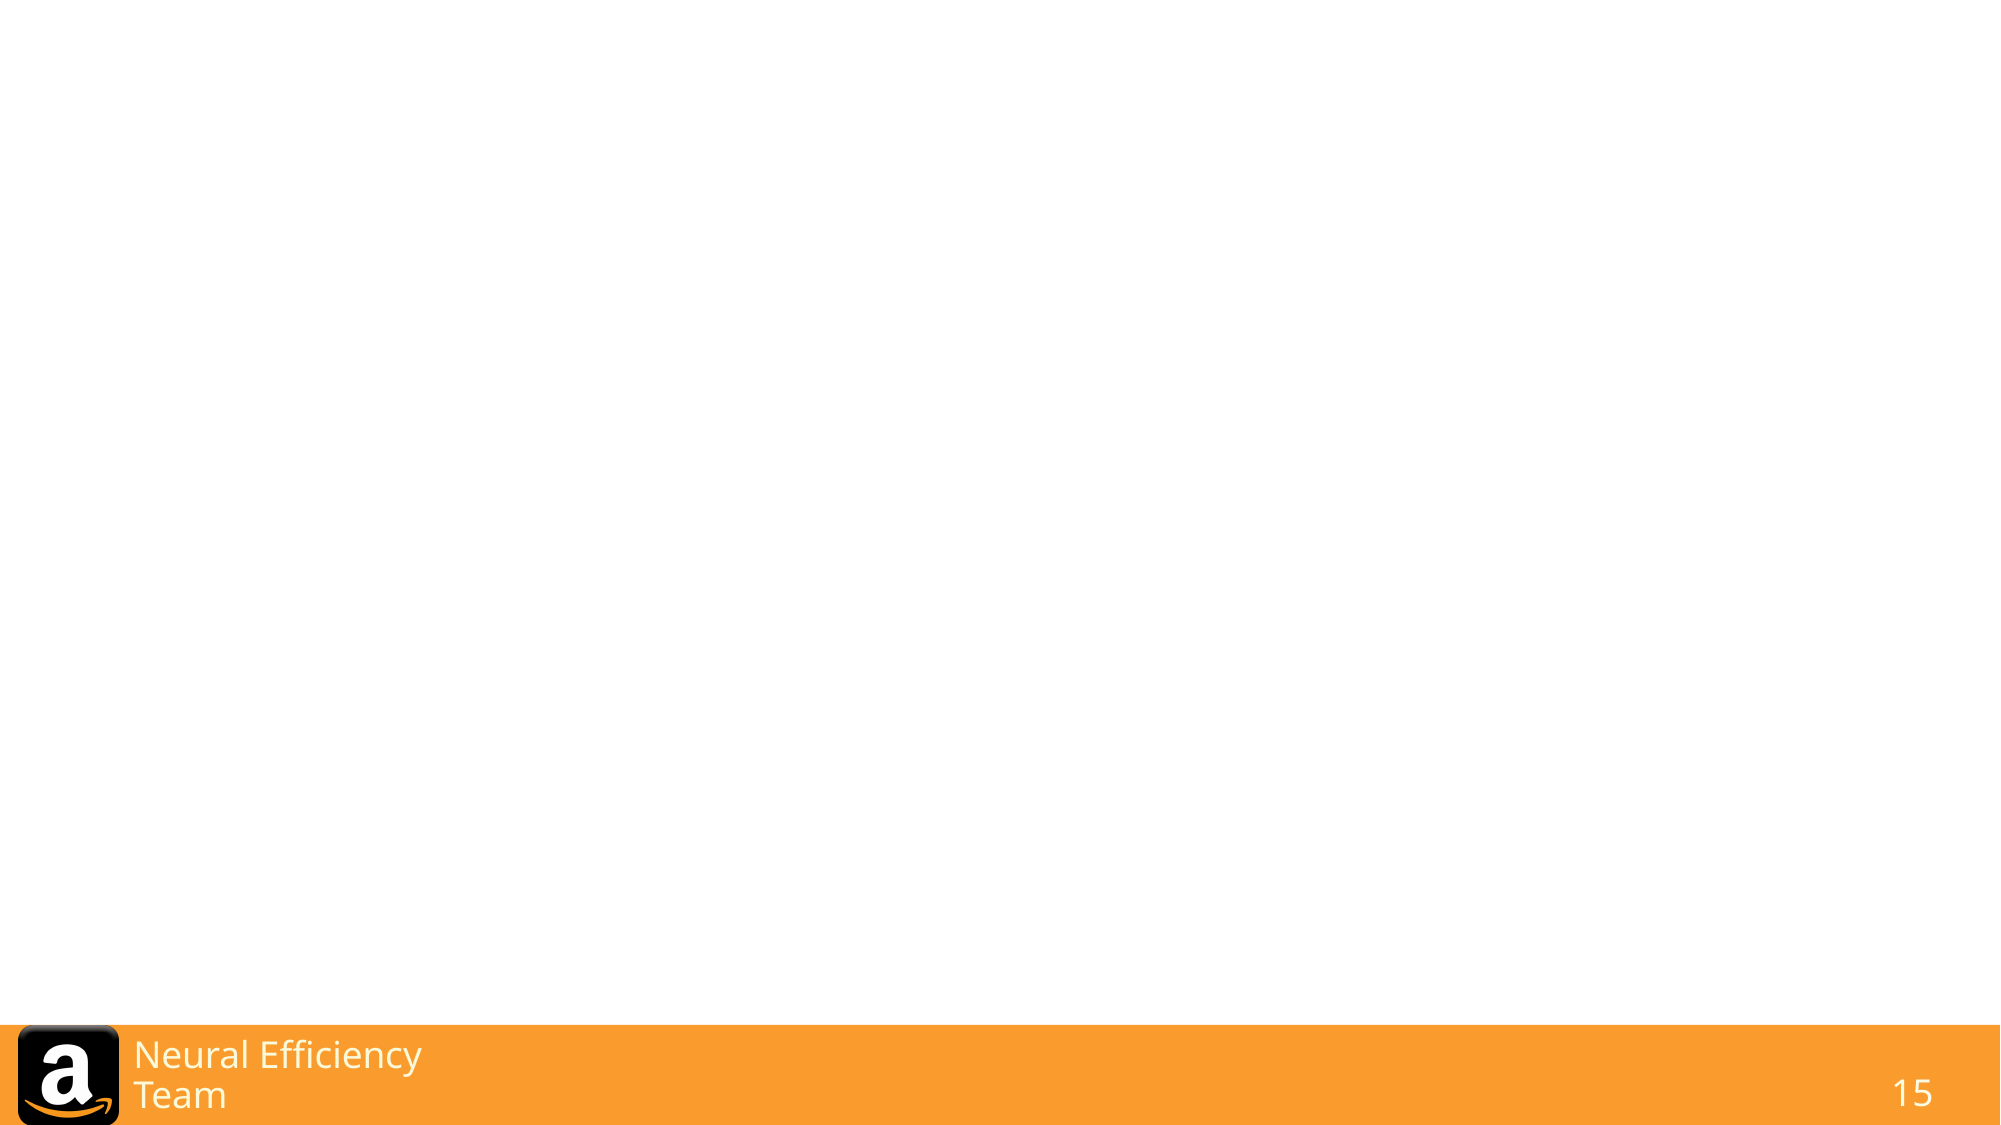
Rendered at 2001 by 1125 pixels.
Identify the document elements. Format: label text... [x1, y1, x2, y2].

slide_number 15 [1848, 1070, 1949, 1118]
picture [18, 1025, 119, 1125]
list Neural Efficiency Team [118, 1028, 470, 1125]
